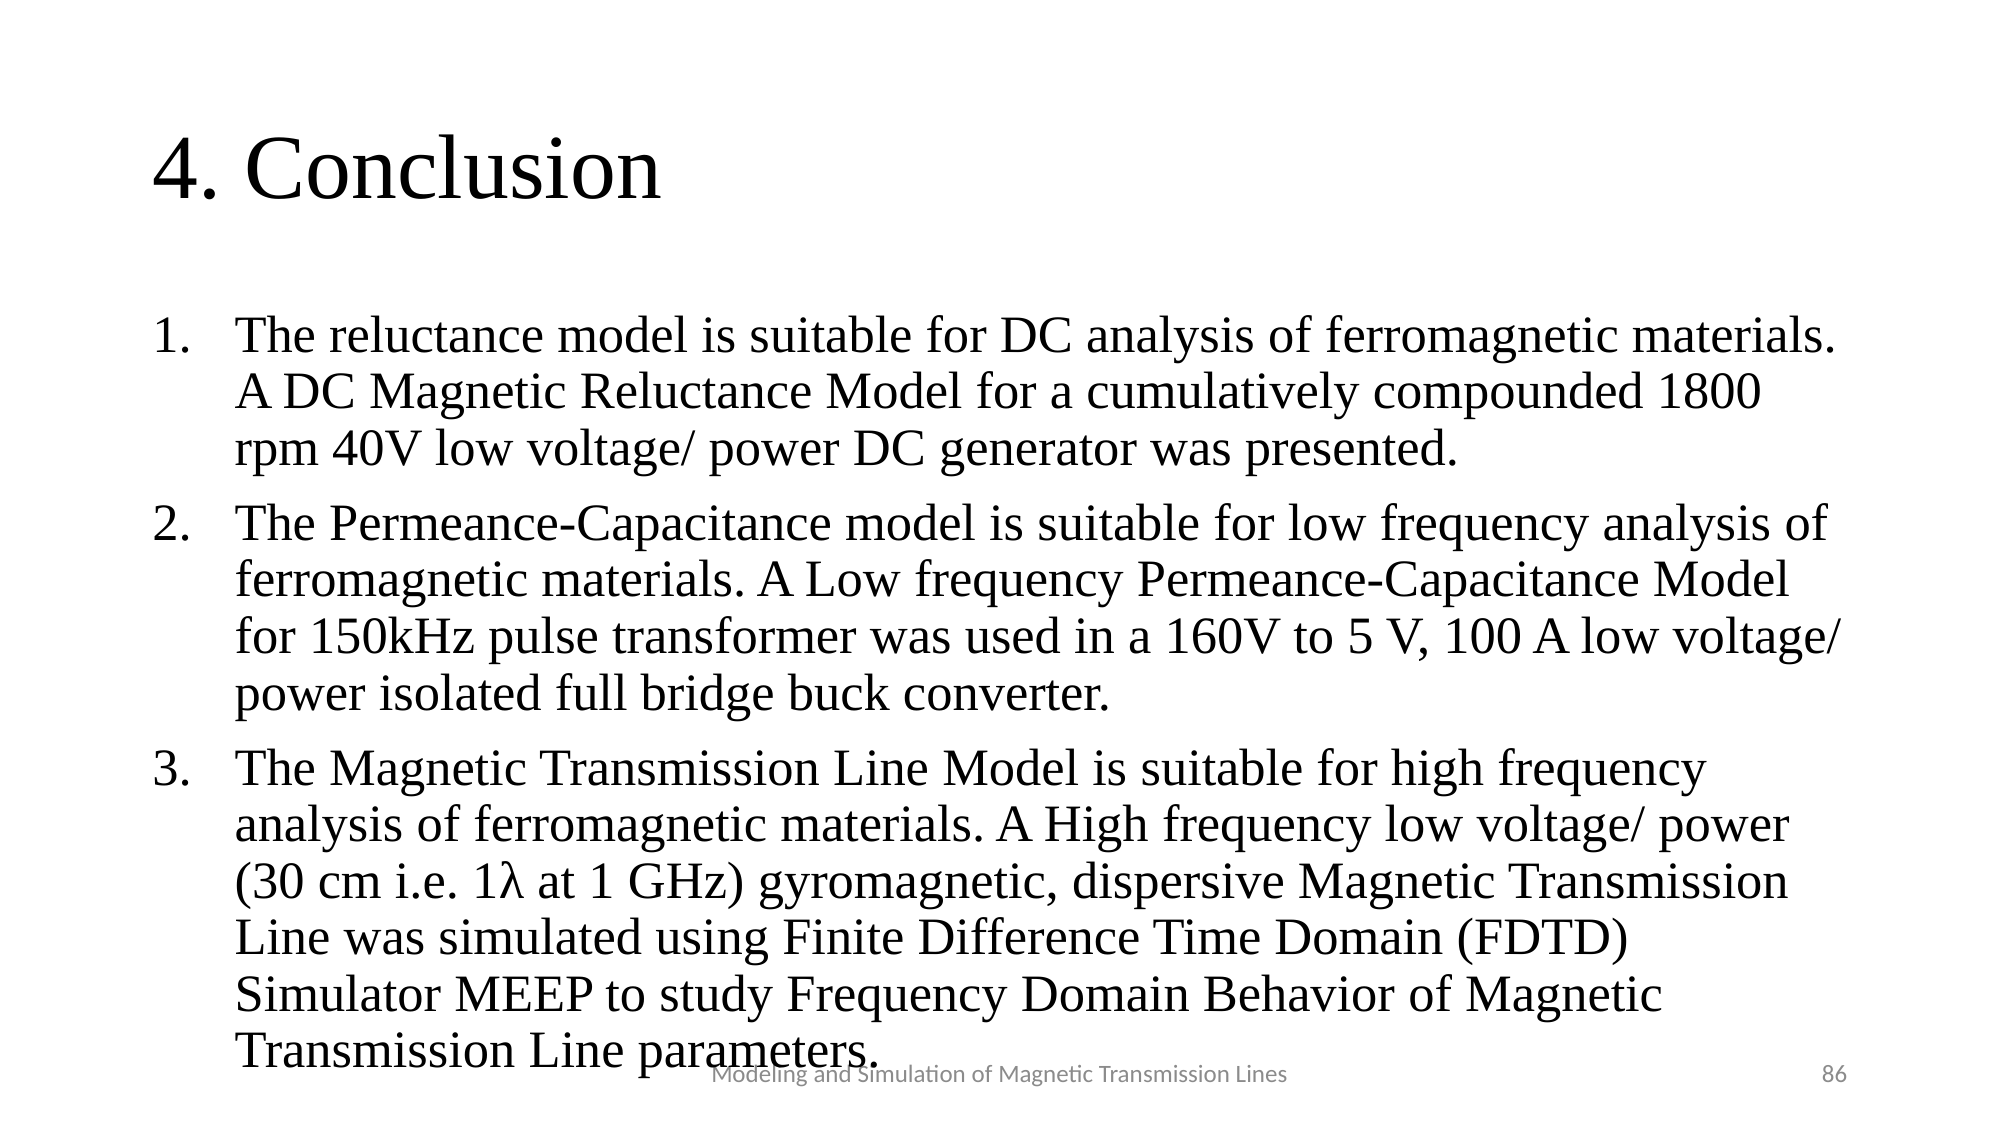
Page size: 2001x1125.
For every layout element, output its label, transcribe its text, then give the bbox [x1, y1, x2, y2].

footer Modeling and Simulation of Magnetic Transmission Lines [662, 1042, 1338, 1103]
list The reluctance model is suitable for DC analysis of ferromagnetic materials. A DC Magnetic Reluctance Model for a cumulatively compounded 1800 rpm 40V low voltage/ power DC generator was presented. The Permeance-Capacitance model is suitable for low frequency analysis of ferromagnetic materials. A Low frequency Permeance-Capacitance Model for 150kHz pulse transformer was used in a 160V to 5 V, 100 A low voltage/ power isolated full bridge buck converter. The Magnetic Transmission Line Model is suitable for high frequency analysis of ferromagnetic materials. A High frequency low voltage/ power (30 cm i.e. 1λ at 1 GHz) gyromagnetic, dispersive Magnetic Transmission Line was simulated using Finite Difference Time Domain (FDTD) Simulator MEEP to study Frequency Domain Behavior of Magnetic Transmission Line parameters. [137, 299, 1863, 1103]
slide_number 86 [1412, 1042, 1863, 1103]
title 4. Conclusion [137, 59, 1863, 278]
